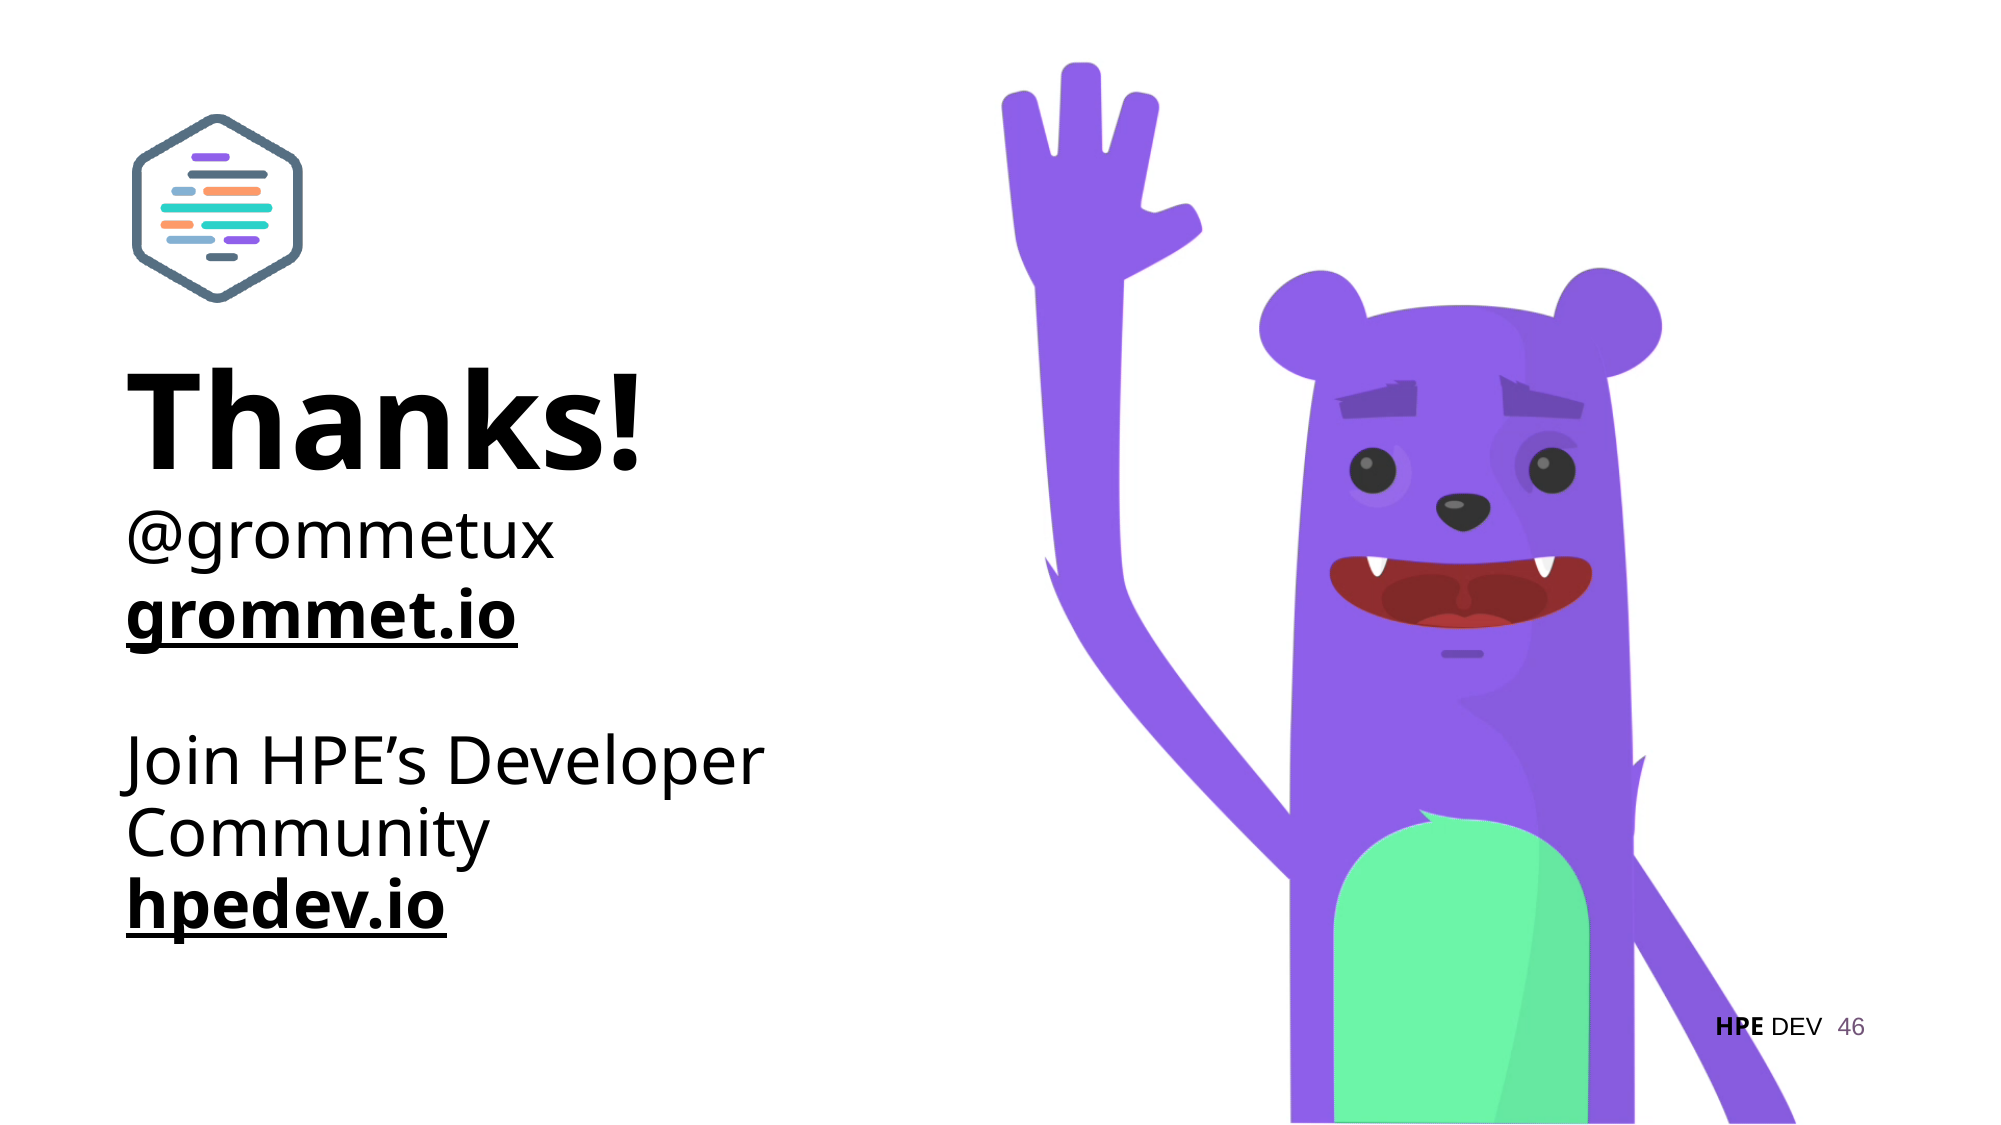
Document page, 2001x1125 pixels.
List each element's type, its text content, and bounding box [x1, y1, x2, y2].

picture [404, 0, 2000, 1125]
list @grommetux grommet.io Join HPE’s Developer Community hpedev.io [125, 637, 988, 950]
slide_number 46 [1837, 999, 1902, 1050]
title Thanks! [125, 375, 901, 488]
picture [122, 103, 311, 313]
